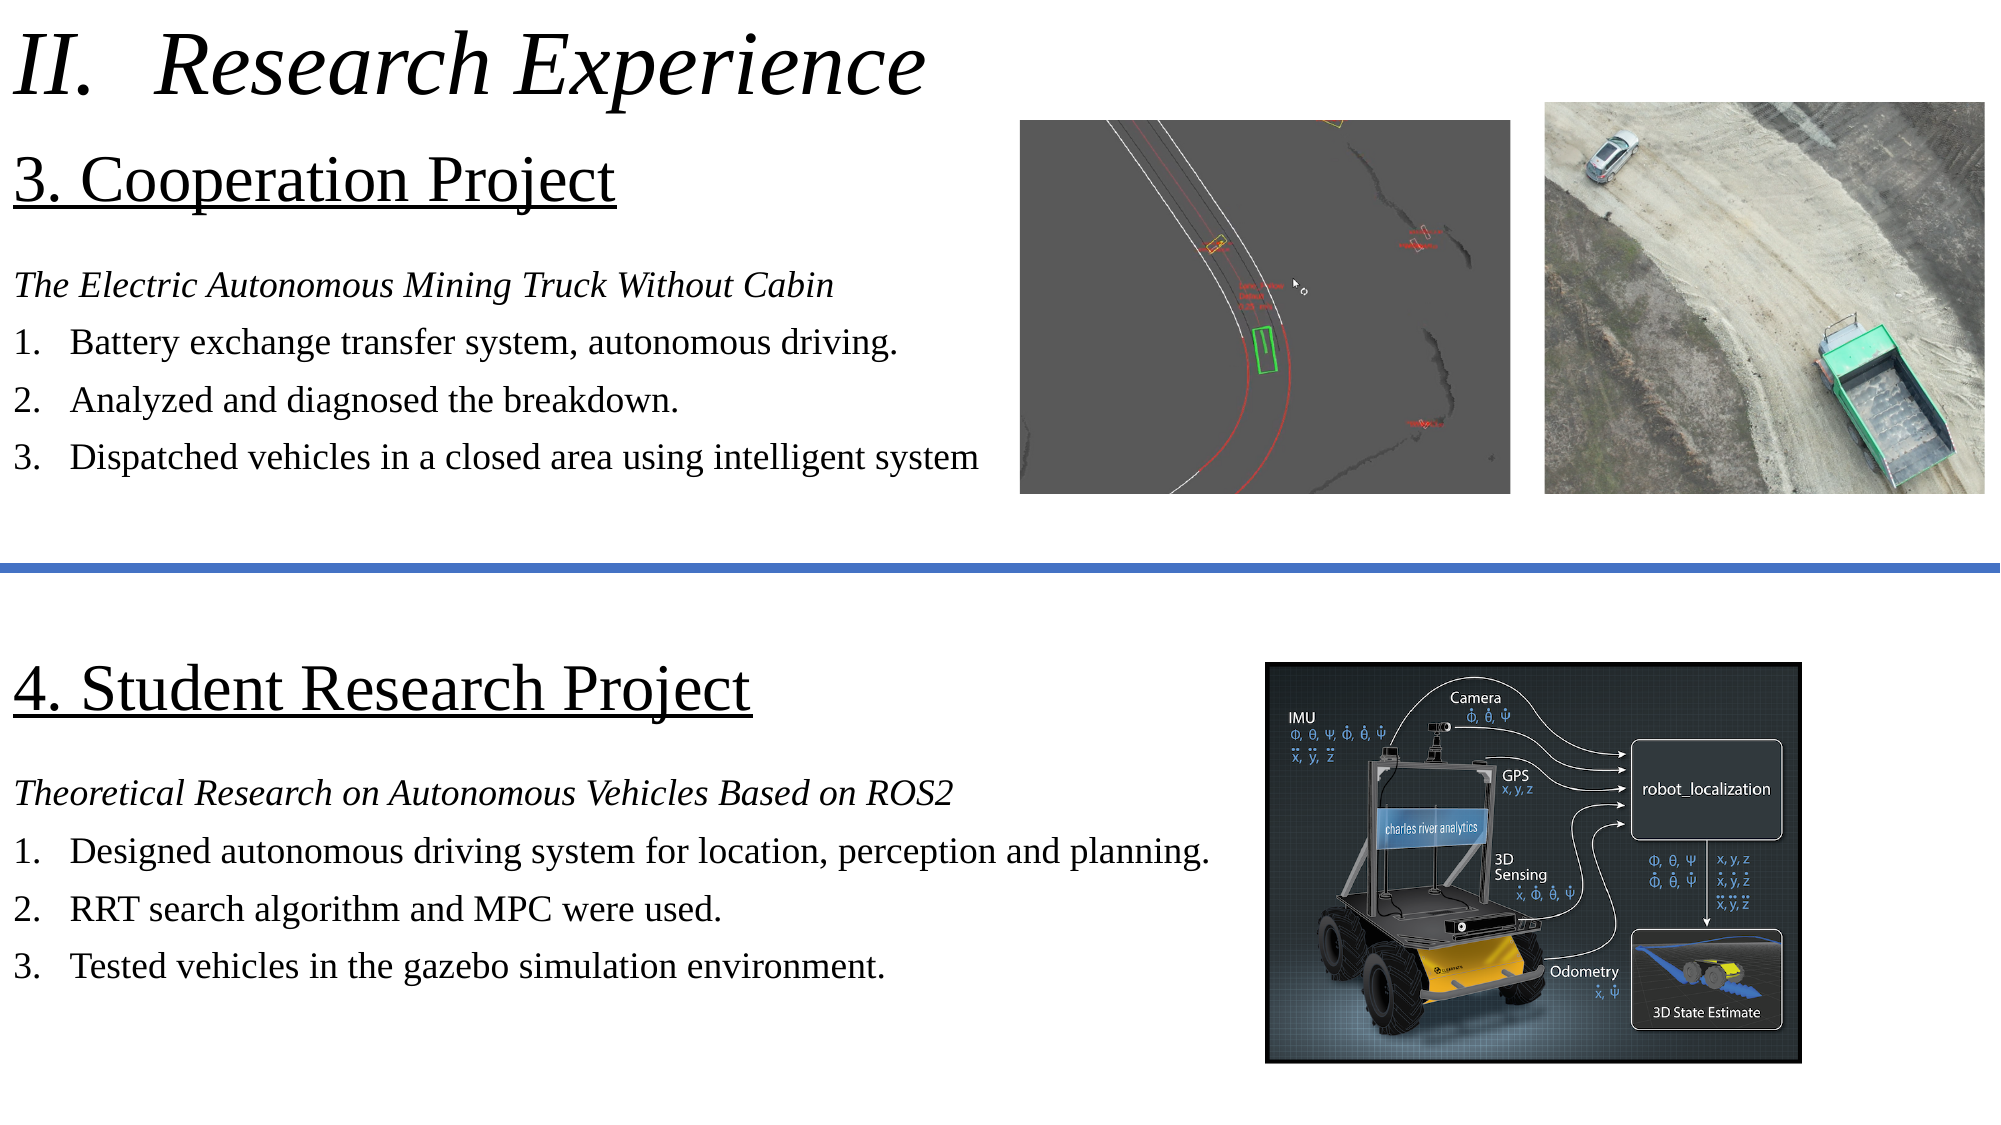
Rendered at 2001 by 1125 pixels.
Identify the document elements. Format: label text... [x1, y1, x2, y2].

text_box 3. Cooperation Project The Electric Autonomous Mining Truck Without Cabin Battery exchange transfer system, autonomous driving. Analyzed and diagnosed the breakdown. Dispatched vehicles in a closed area using intelligent system [0, 127, 1019, 485]
text_box 4. Student Research Project Theoretical Research on Autonomous Vehicles Based on ROS2 Designed autonomous driving system for location, perception and planning. RRT search algorithm and MPC were used. Tested vehicles in the gazebo simulation environment. [0, 636, 1529, 994]
picture [1544, 102, 1985, 494]
picture [1265, 662, 1802, 1073]
title Research Experience [0, 0, 1724, 158]
picture [1019, 120, 1511, 494]
